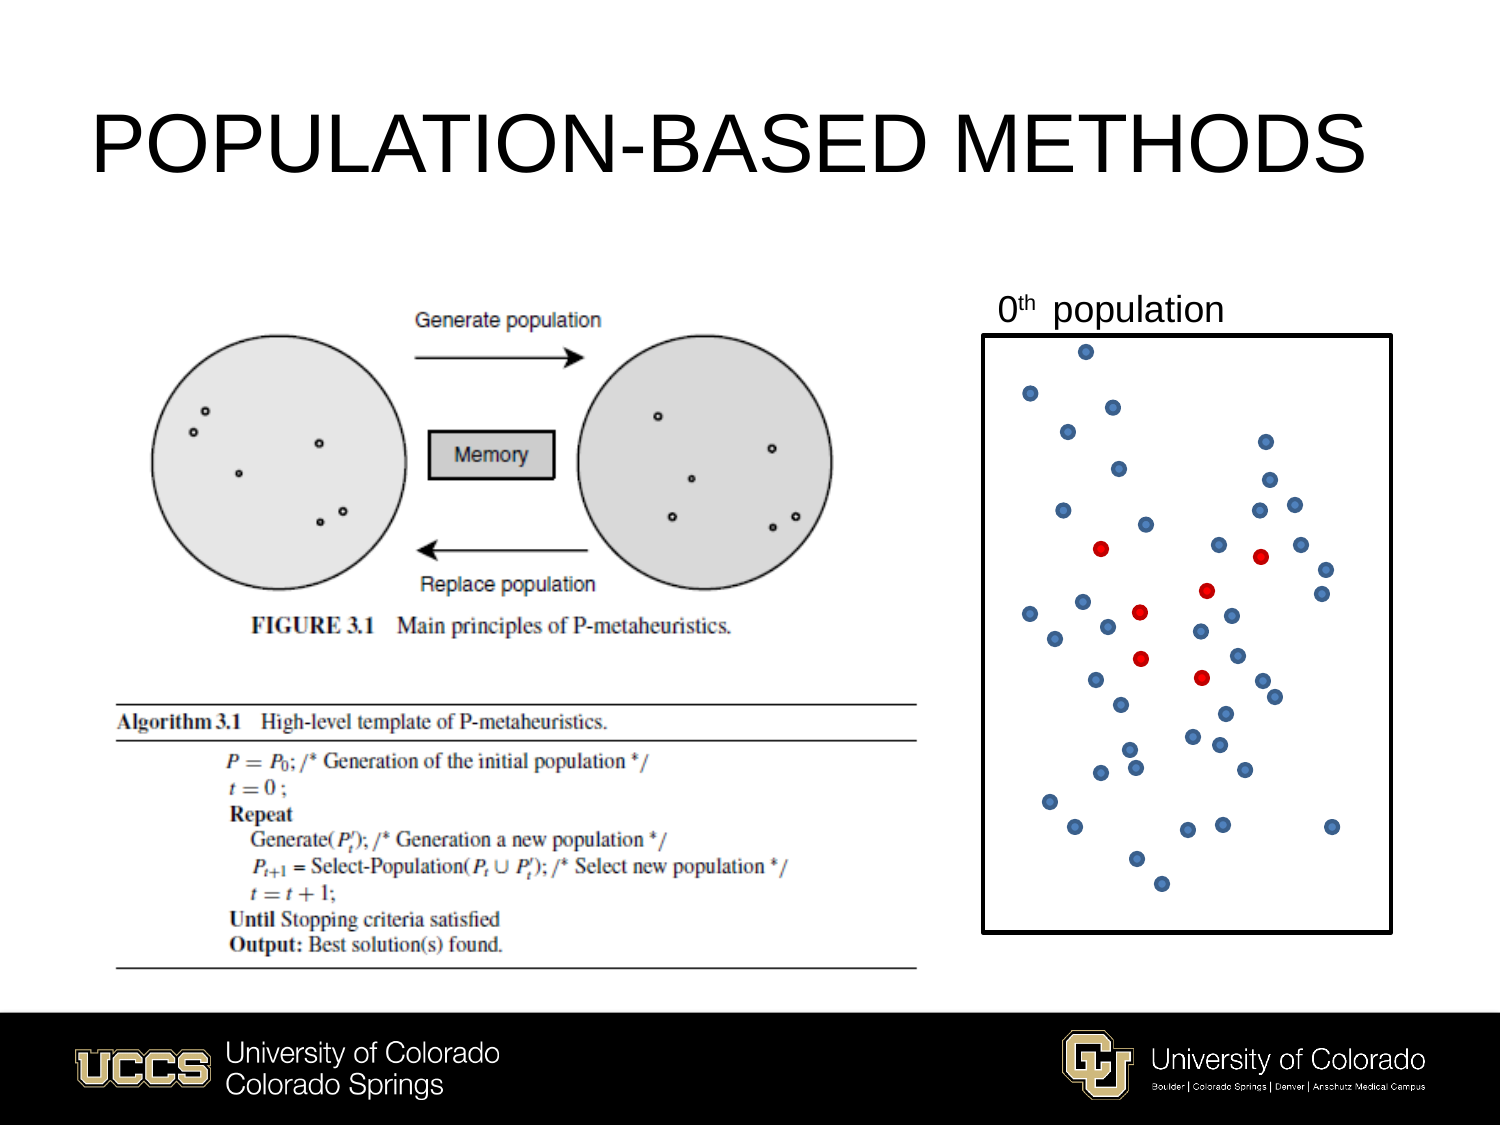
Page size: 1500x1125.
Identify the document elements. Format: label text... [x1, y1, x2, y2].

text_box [982, 335, 1392, 933]
text_box 0th population [982, 277, 1281, 333]
title POPULATION-BASED METHODS [75, 45, 1425, 233]
picture [103, 271, 866, 655]
picture [75, 1041, 499, 1100]
picture [1062, 1030, 1425, 1100]
picture [84, 690, 939, 985]
